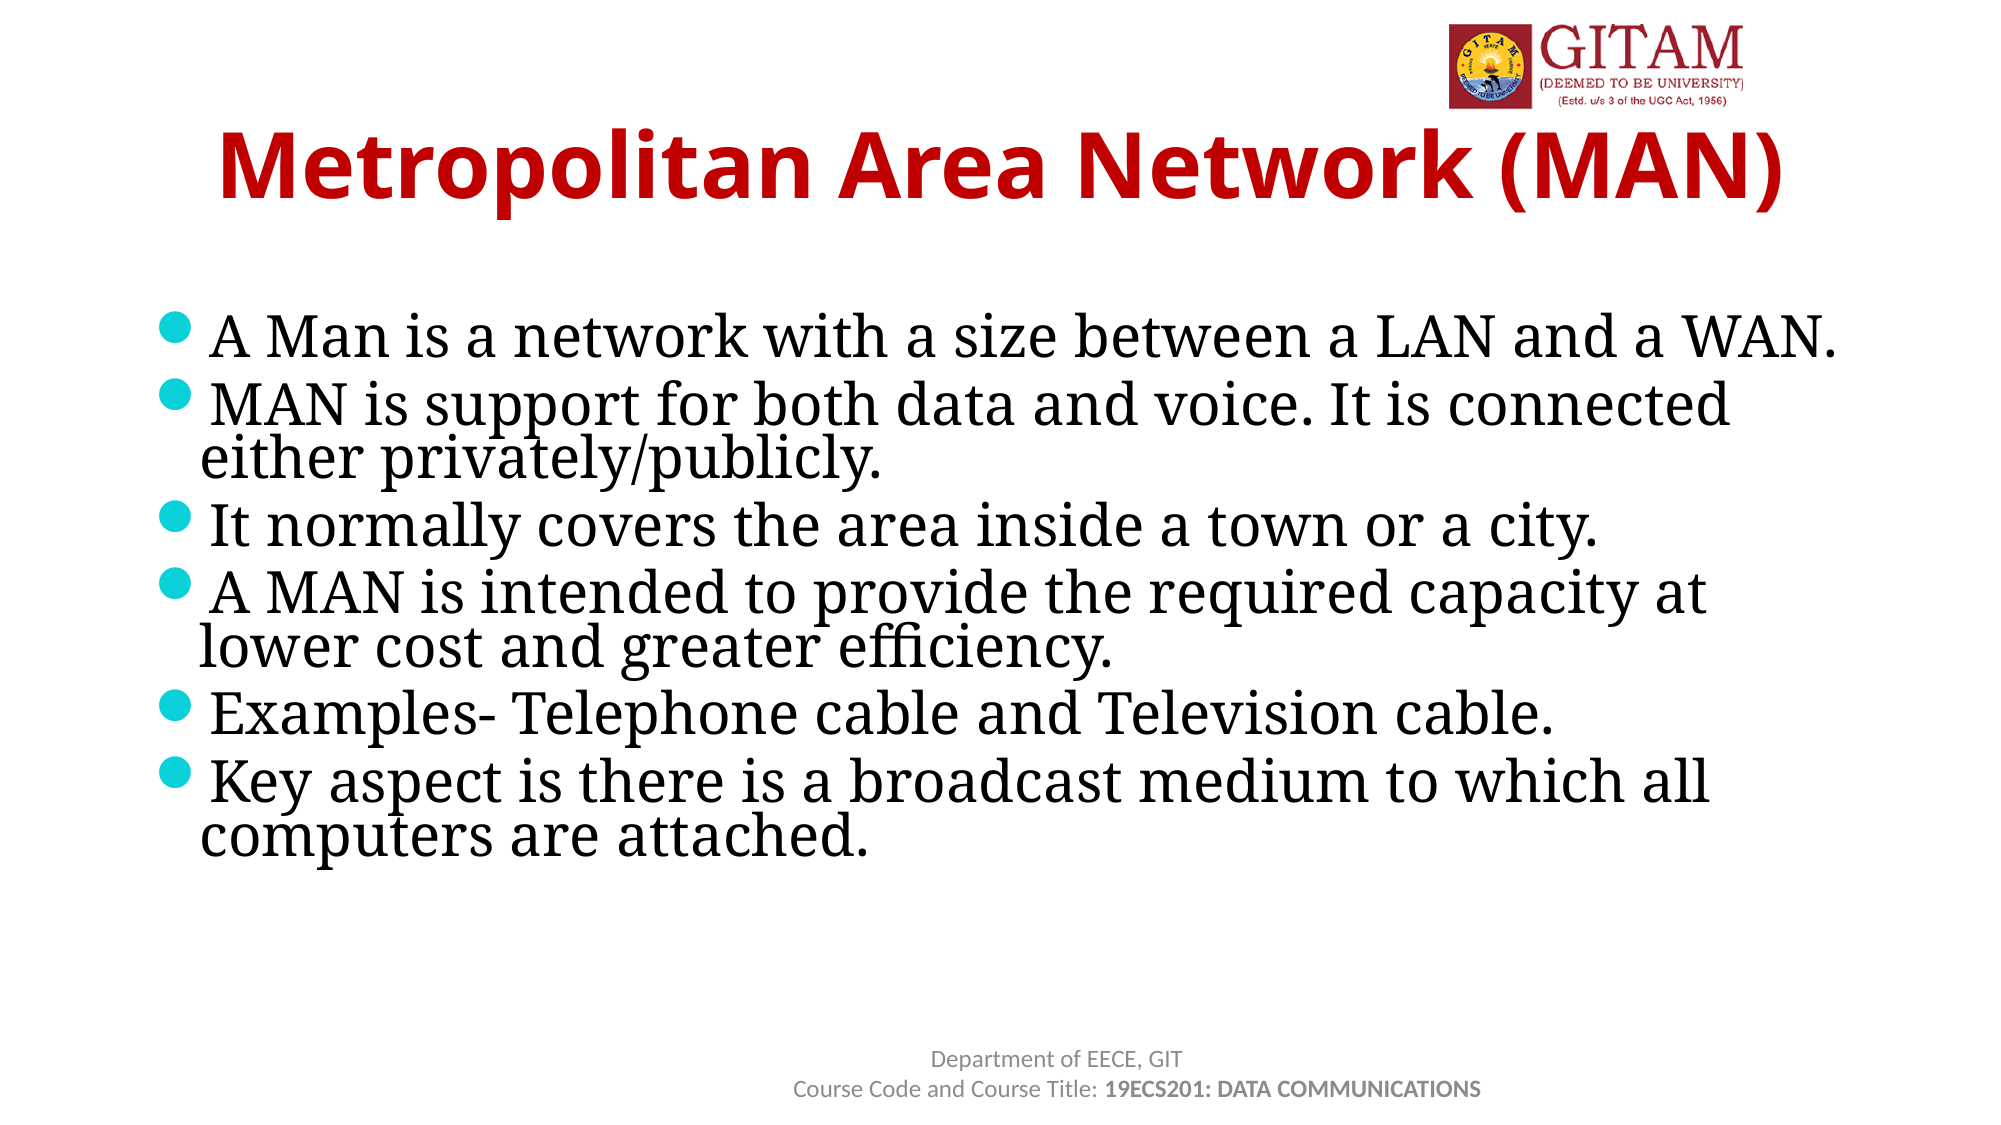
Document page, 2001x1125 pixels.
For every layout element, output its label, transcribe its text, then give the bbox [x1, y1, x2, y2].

footer Department of EECE, GIT Course Code and Course Title: 19ECS201: DATA COMMUNICATIONS [762, 1042, 1513, 1103]
list A Man is a network with a size between a LAN and a WAN. MAN is support for both data and voice. It is connected either privately/publicly. It normally covers the area inside a town or a city. A MAN is intended to provide the required capacity at lower cost and greater efficiency. Examples- Telephone cable and Television cable. Key aspect is there is a broadcast medium to which all computers are attached. [137, 299, 1863, 1014]
picture [1449, 24, 1750, 110]
title Metropolitan Area Network (MAN) [137, 59, 1863, 278]
